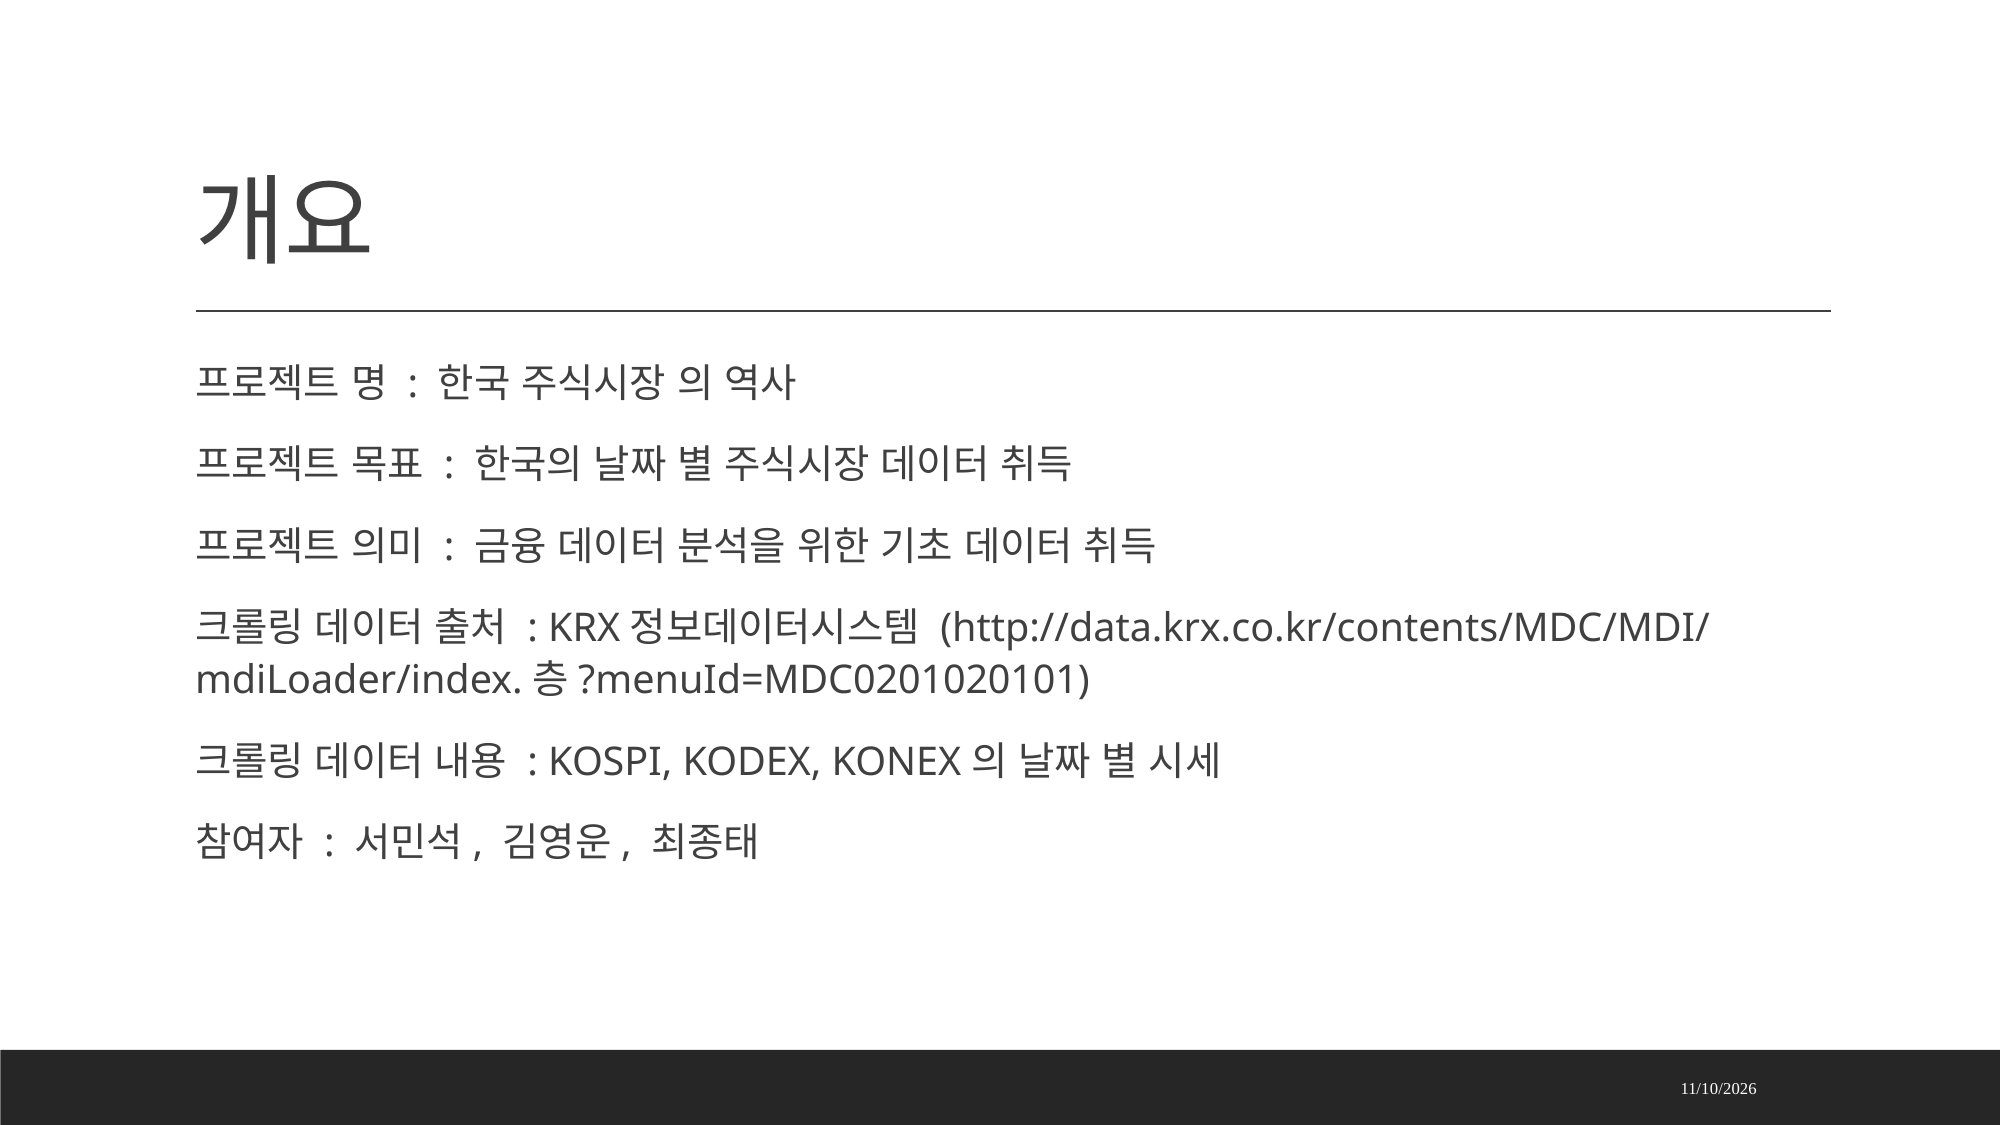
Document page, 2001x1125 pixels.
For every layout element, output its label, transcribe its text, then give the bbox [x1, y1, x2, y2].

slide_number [1348, 1057, 1773, 1118]
title 개요 [180, 47, 1830, 285]
list 프로젝트 명 : 한국 주식시장 의 역사 프로젝트 목표 : 한국의 날짜 별 주식시장 데이터 취득 프로젝트 의미 : 금융 데이터 분석을 위한 기초 데이터 취득 크롤링 데이터 출처 : KRX정보데이터시스템 (http://data.krx.co.kr/contents/MDC/MDI/mdiLoader/index.층?menuId=MDC0201020101) 크롤링 데이터 내용 : KOSPI, KODEX, KONEX의 날짜 별 시세 참여자 : 서민석, 김영운, 최종태 [180, 345, 1830, 963]
